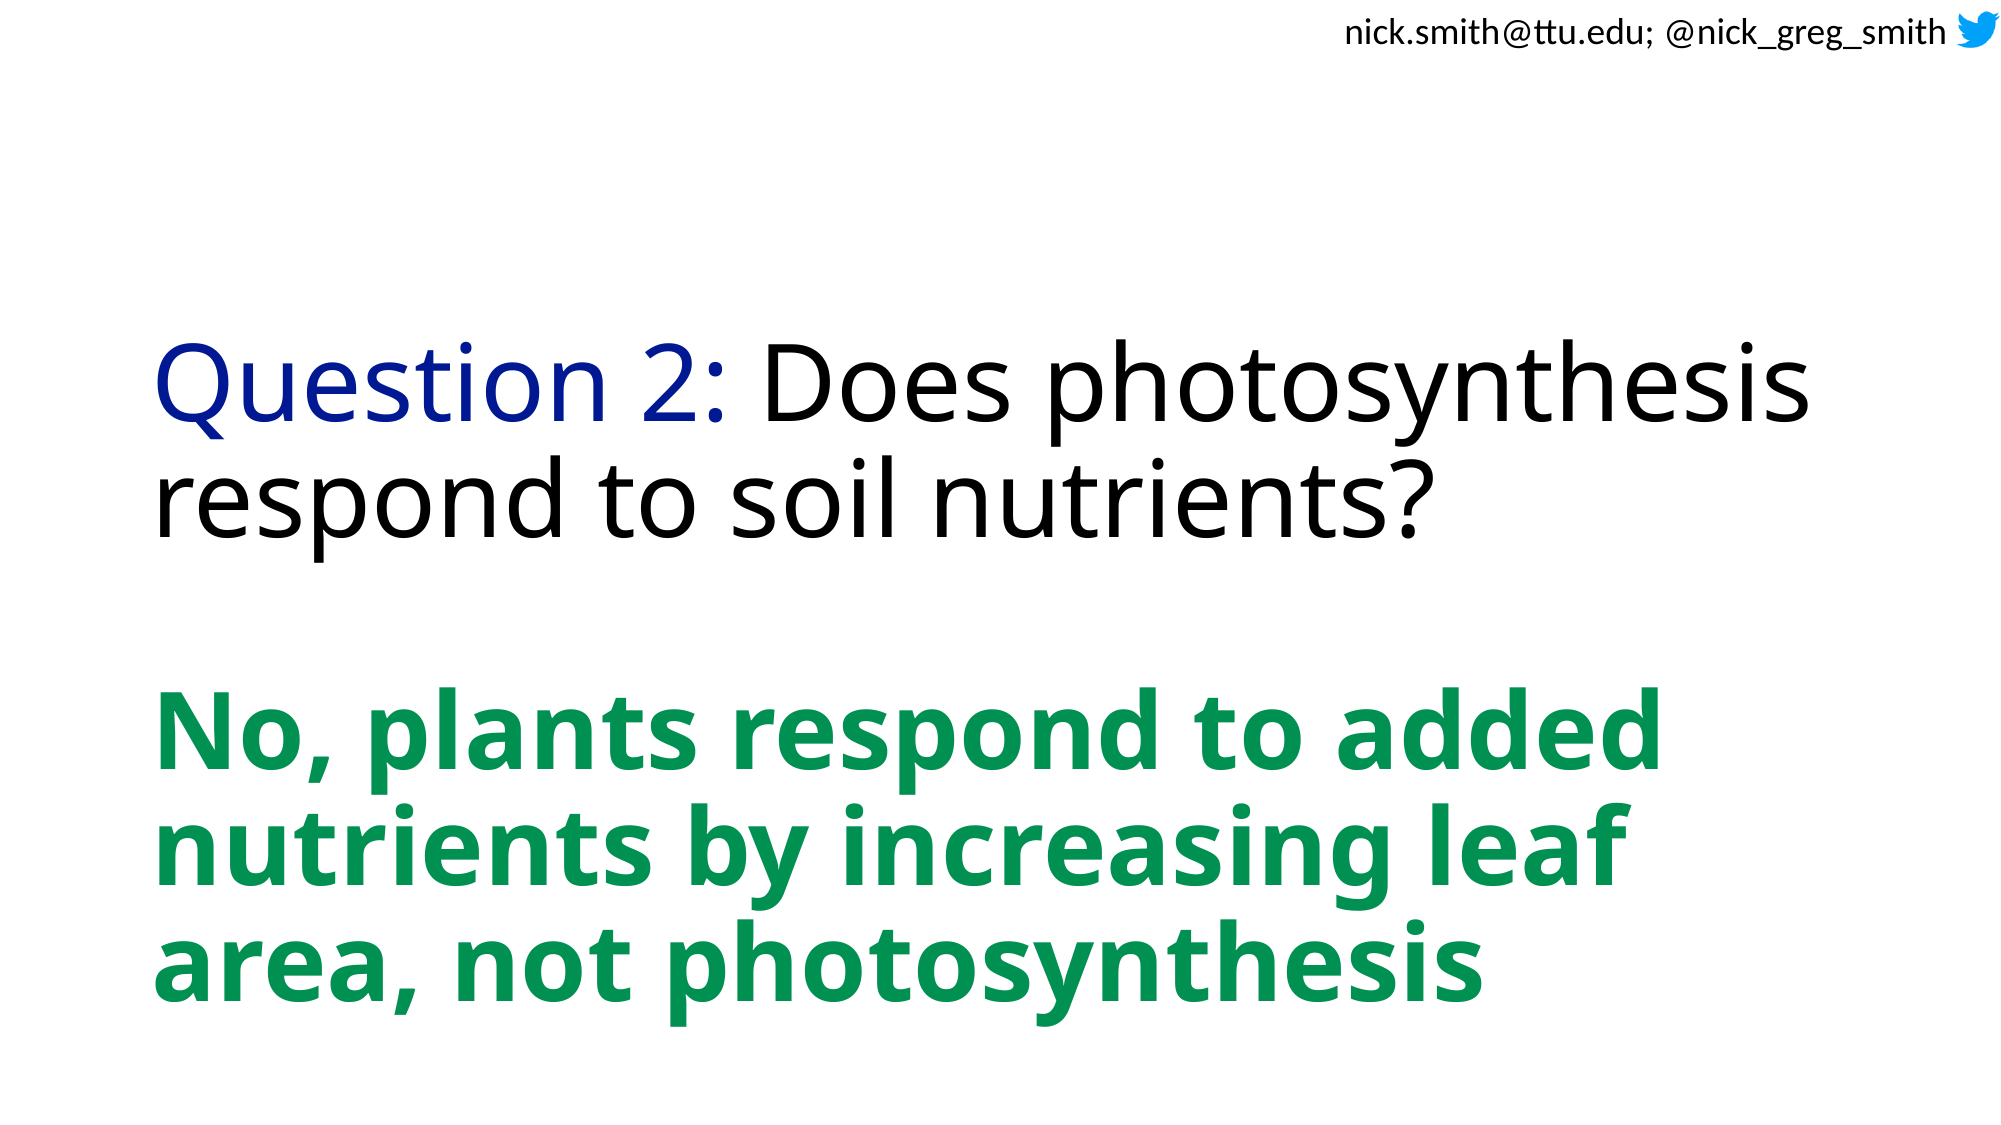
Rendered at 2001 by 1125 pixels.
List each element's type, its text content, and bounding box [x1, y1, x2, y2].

title Question 2: Does photosynthesis respond to soil nutrients? No, plants respond to added nutrients by increasing leaf area, not photosynthesis [136, 280, 1862, 1032]
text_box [1325, 0, 2000, 60]
